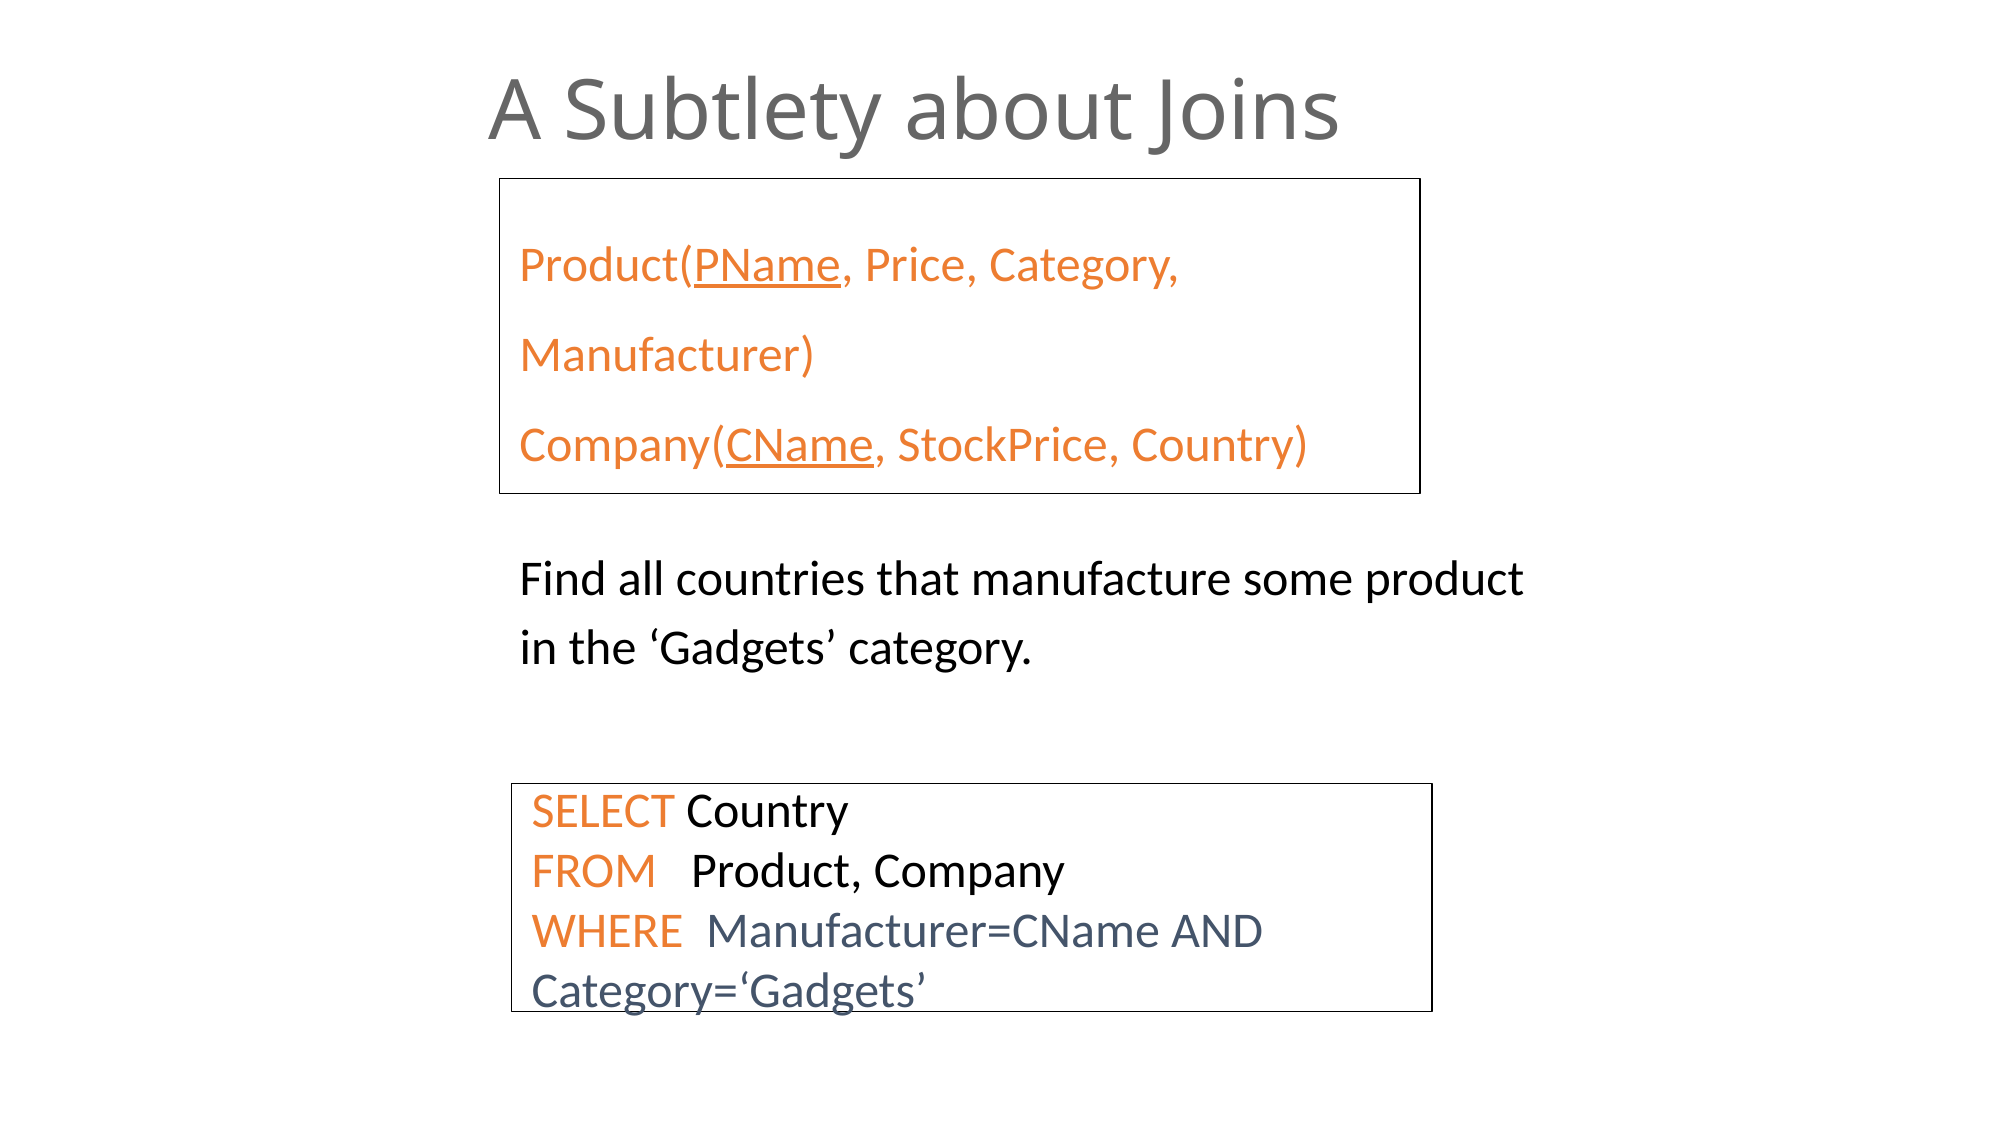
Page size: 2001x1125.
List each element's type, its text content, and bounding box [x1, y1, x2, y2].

text_box Product(PName, Price, Category, Manufacturer) Company(CName, StockPrice, Country) [499, 178, 1420, 494]
text_box SELECT Country FROM Product, Company WHERE Manufacturer=CName AND Category=‘Gadgets’ [511, 783, 1433, 1012]
text_box Find all countries that manufacture some product in the ‘Gadgets’ category. [499, 542, 1899, 677]
title A Subtlety about Joins [468, 35, 1993, 221]
